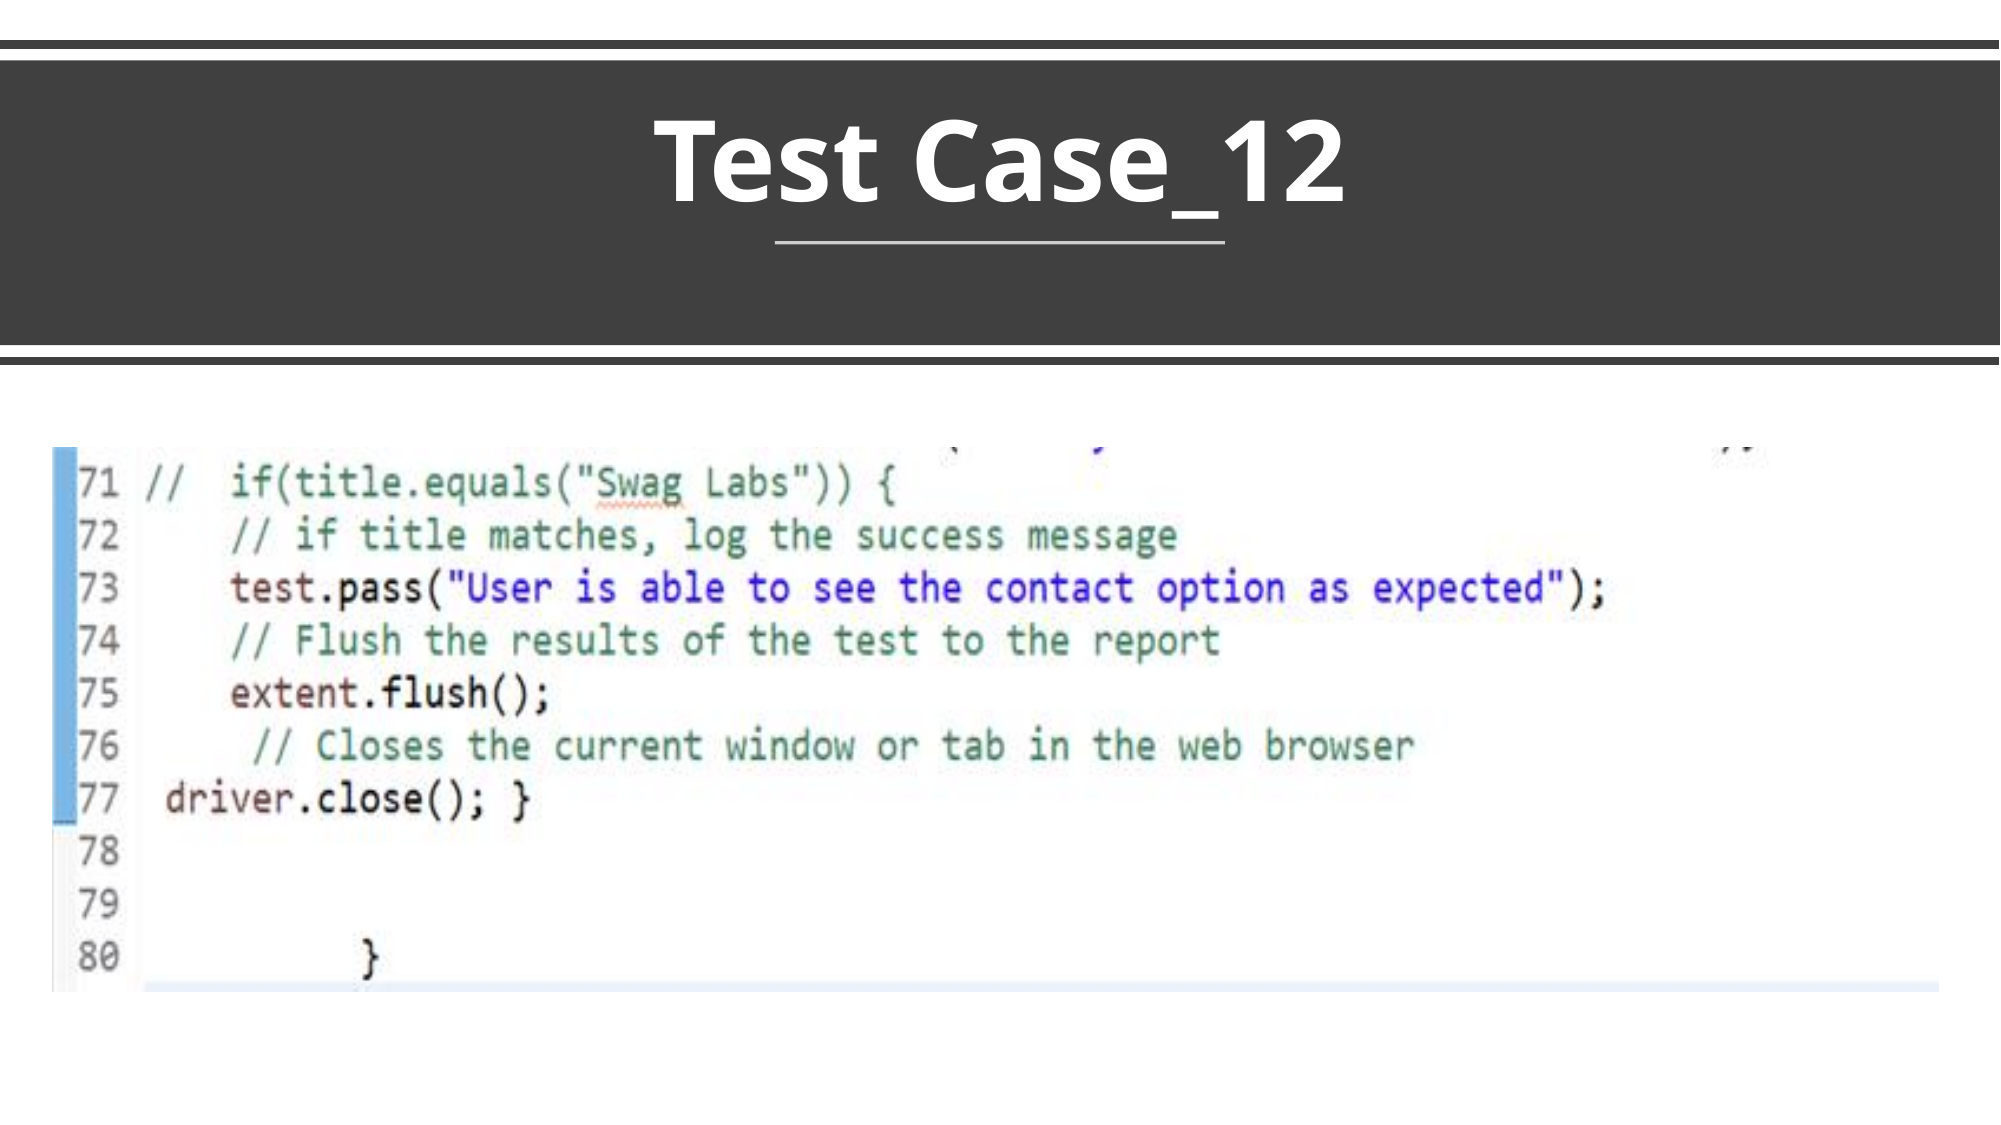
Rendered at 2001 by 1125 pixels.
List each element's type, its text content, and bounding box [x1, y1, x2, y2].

text_box [0, 59, 2000, 346]
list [52, 447, 1939, 992]
title Test Case_12 [86, 80, 1914, 233]
